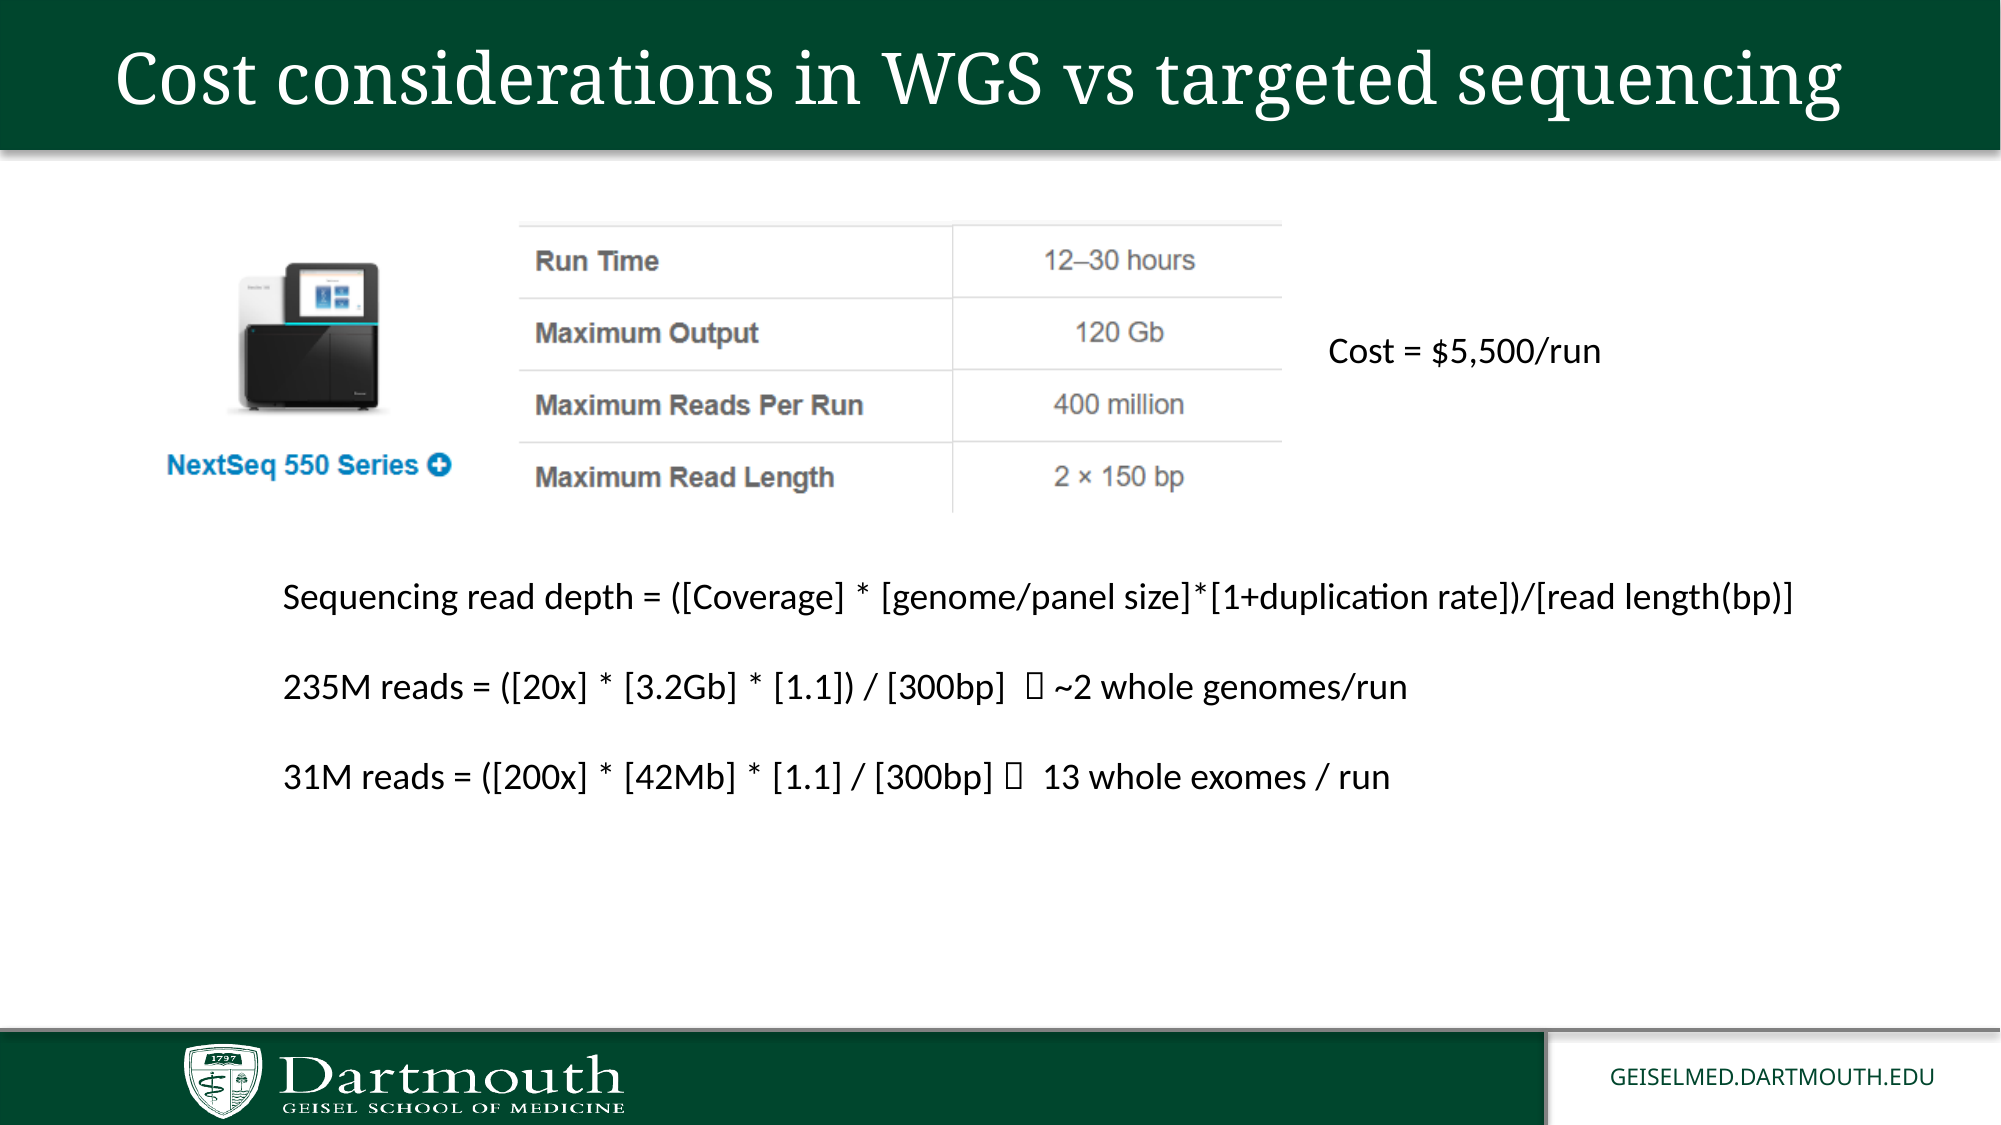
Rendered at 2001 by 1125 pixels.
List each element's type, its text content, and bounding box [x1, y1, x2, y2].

title Cost considerations in WGS vs targeted sequencing [99, 0, 1900, 152]
text_box Sequencing read depth = ([Coverage] * [genome/panel size]*[1+duplication rate])/[read length(bp)] 235M reads = ([20x] * [3.2Gb] * [1.1]) / [300bp]  ~2 whole genomes/run 31M reads = ([200x] * [42Mb] * [1.1] / [300bp]  13 whole exomes / run [268, 564, 1811, 850]
text_box Cost = $5,500/run [1313, 319, 1617, 379]
picture [155, 1032, 650, 1125]
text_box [143, 220, 1282, 539]
